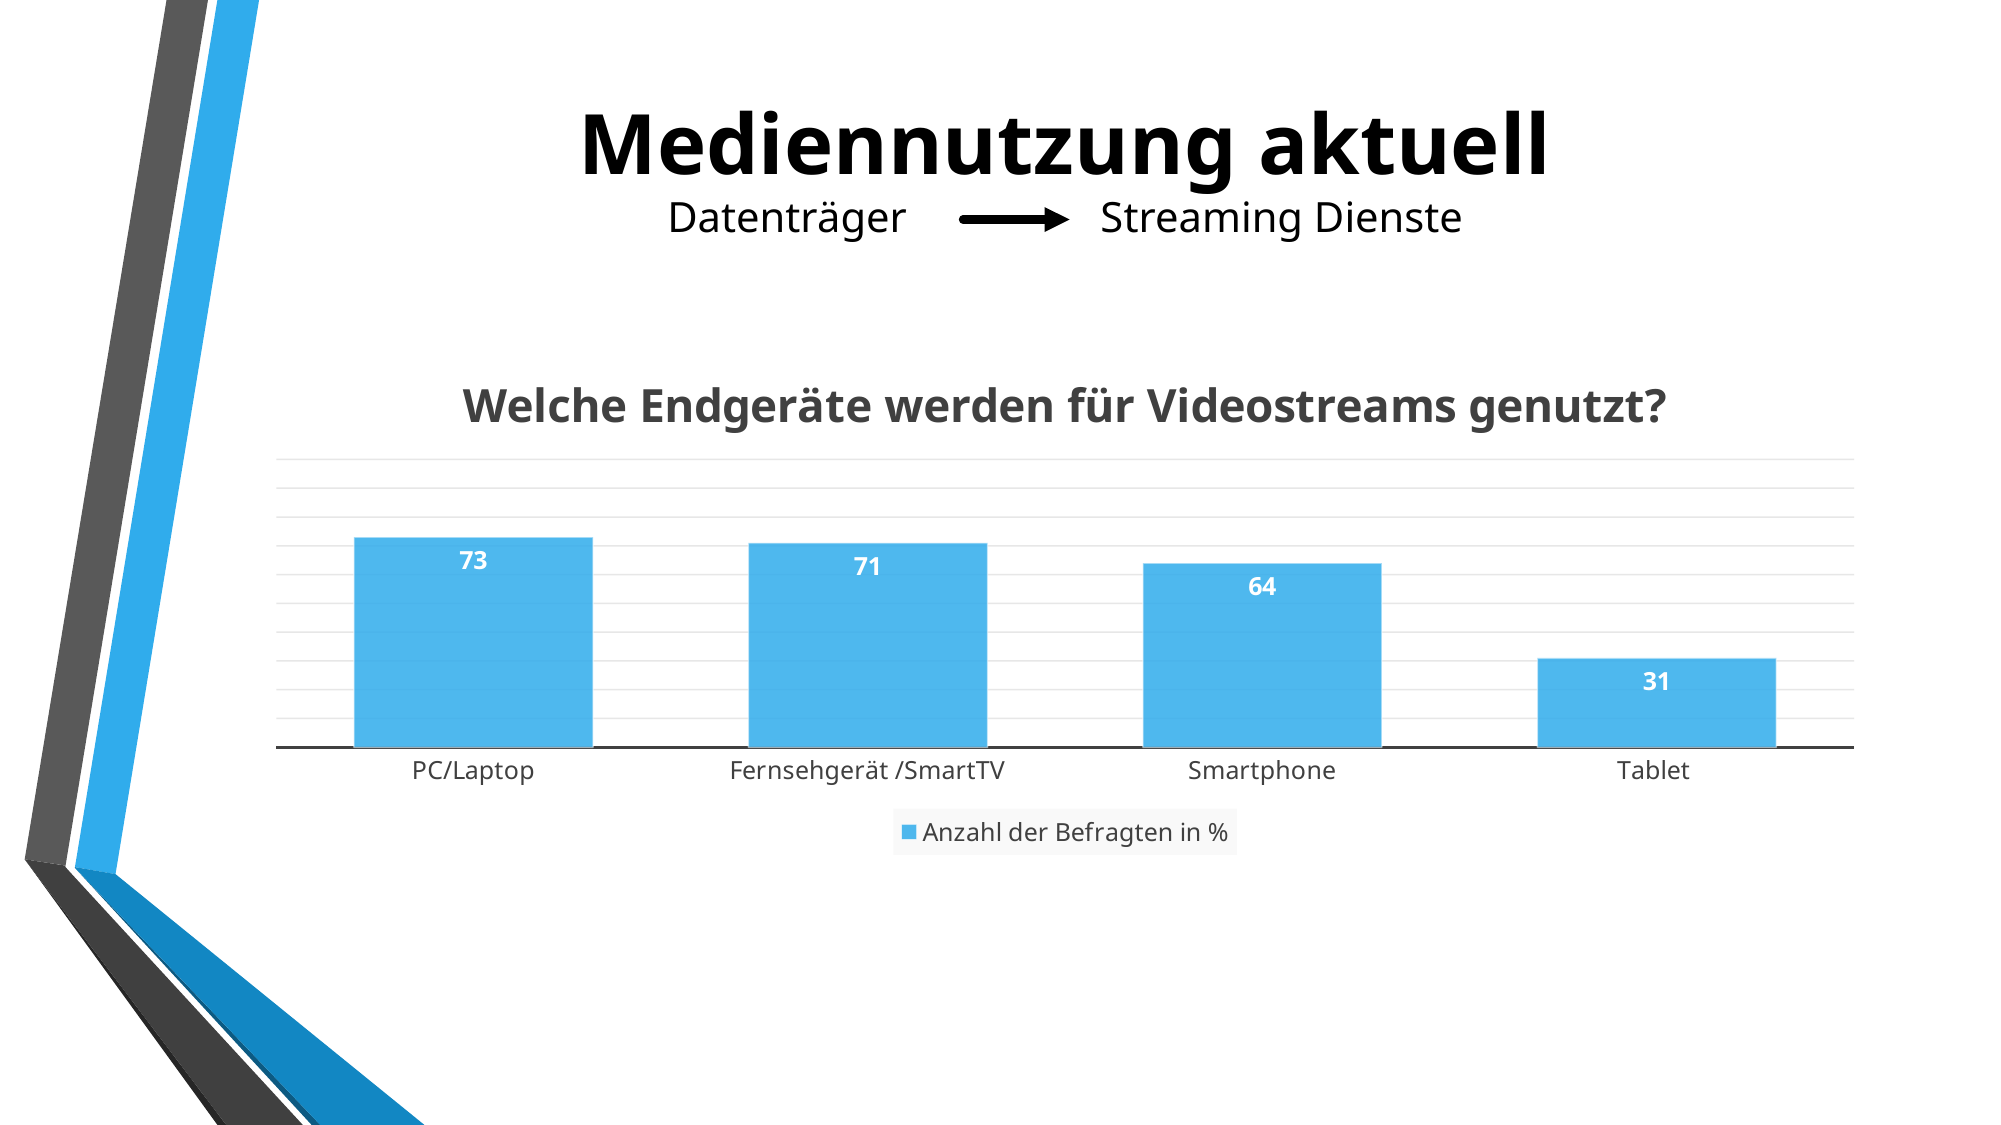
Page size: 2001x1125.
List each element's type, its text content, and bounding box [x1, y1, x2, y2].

title Mediennutzung aktuell Datenträger Streaming Dienste [243, 22, 1887, 310]
chart [243, 342, 1888, 856]
